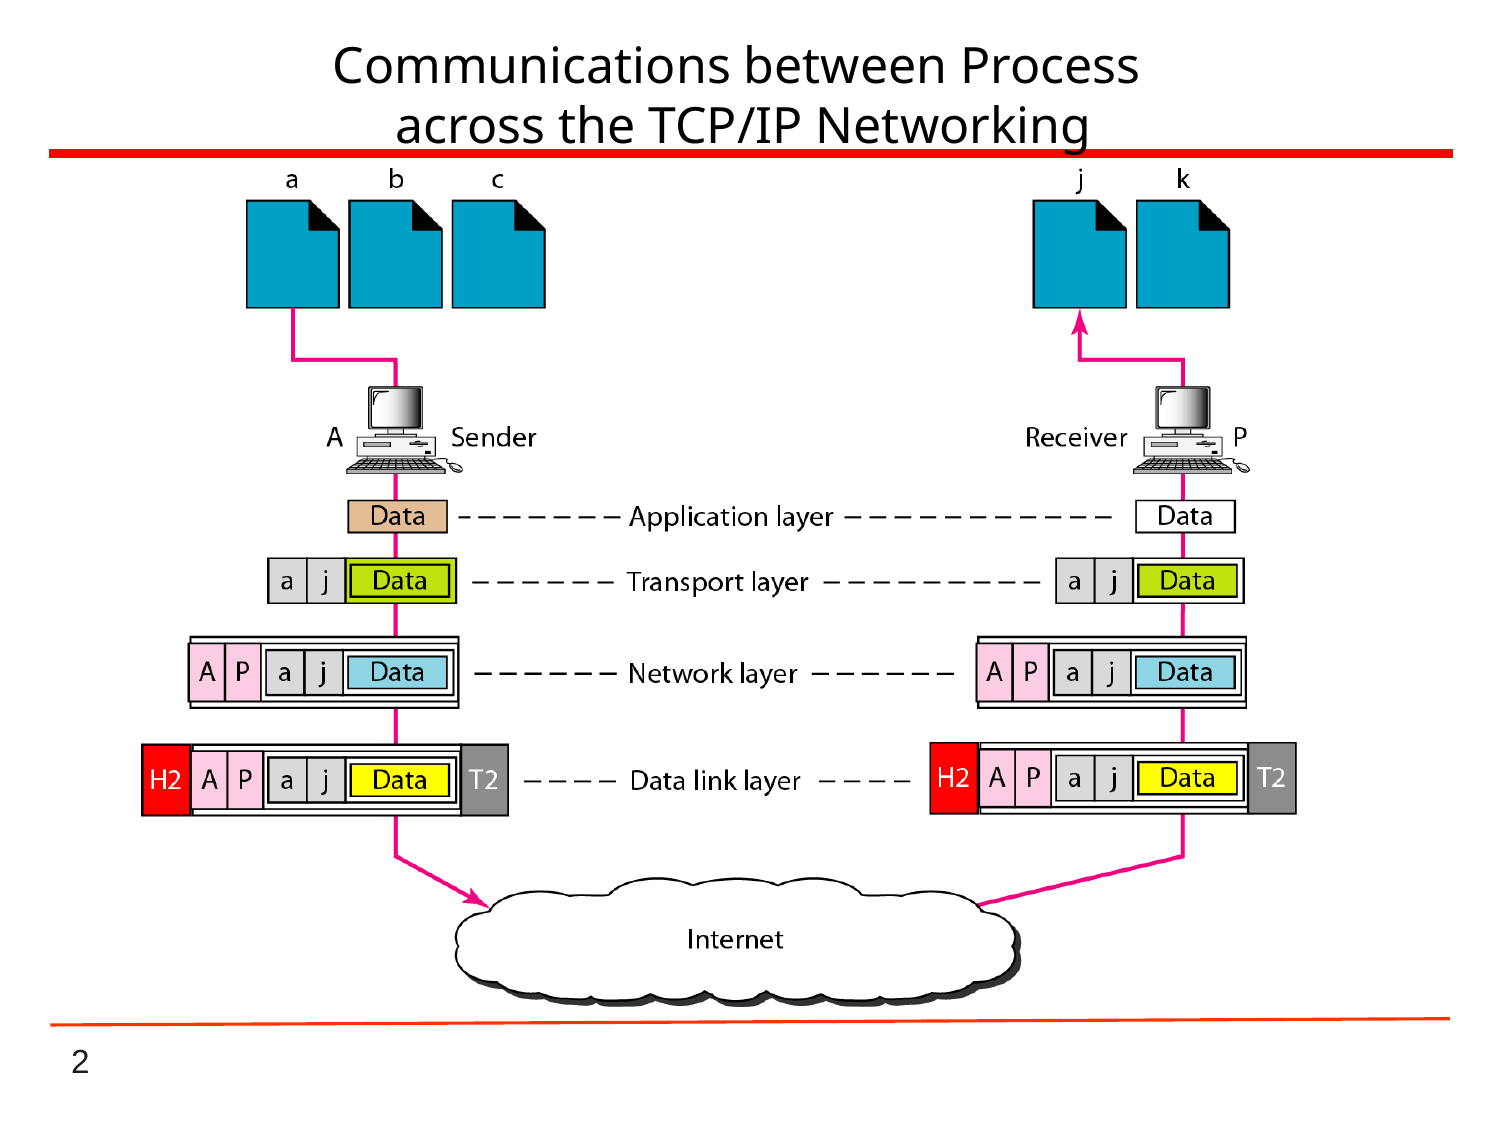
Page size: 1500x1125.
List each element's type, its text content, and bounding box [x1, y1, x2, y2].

text_box Communications between Process across the TCP/IP Networking [55, 25, 1432, 161]
picture [141, 164, 1297, 1007]
